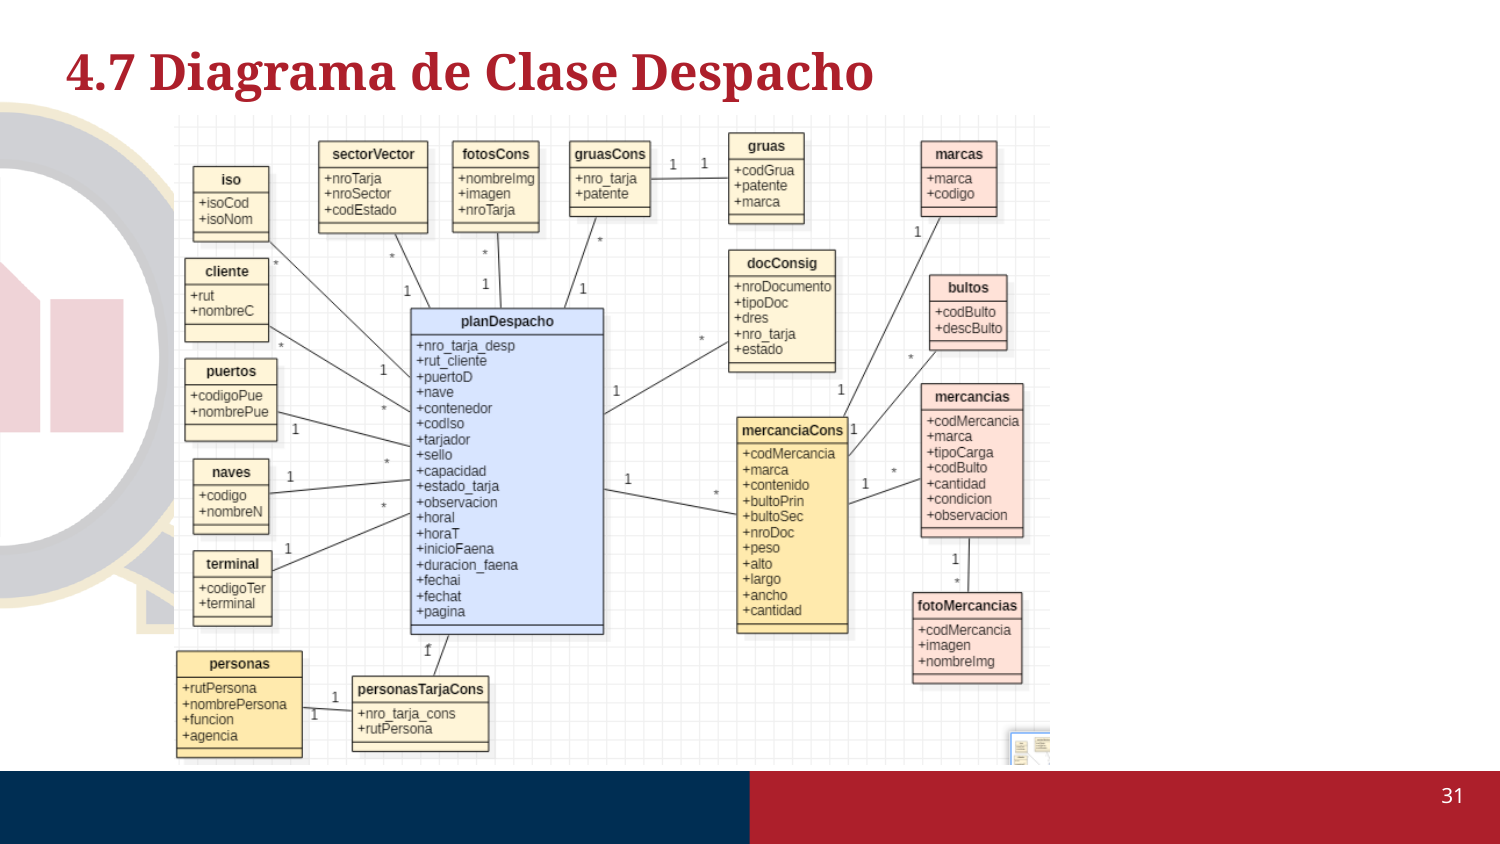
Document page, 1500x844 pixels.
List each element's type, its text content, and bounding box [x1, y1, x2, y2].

picture [0, 771, 1500, 844]
title 4.7 Diagrama de Clase Despacho [51, 34, 1112, 116]
slide_number 31 [1389, 764, 1480, 830]
picture [0, 97, 1050, 765]
